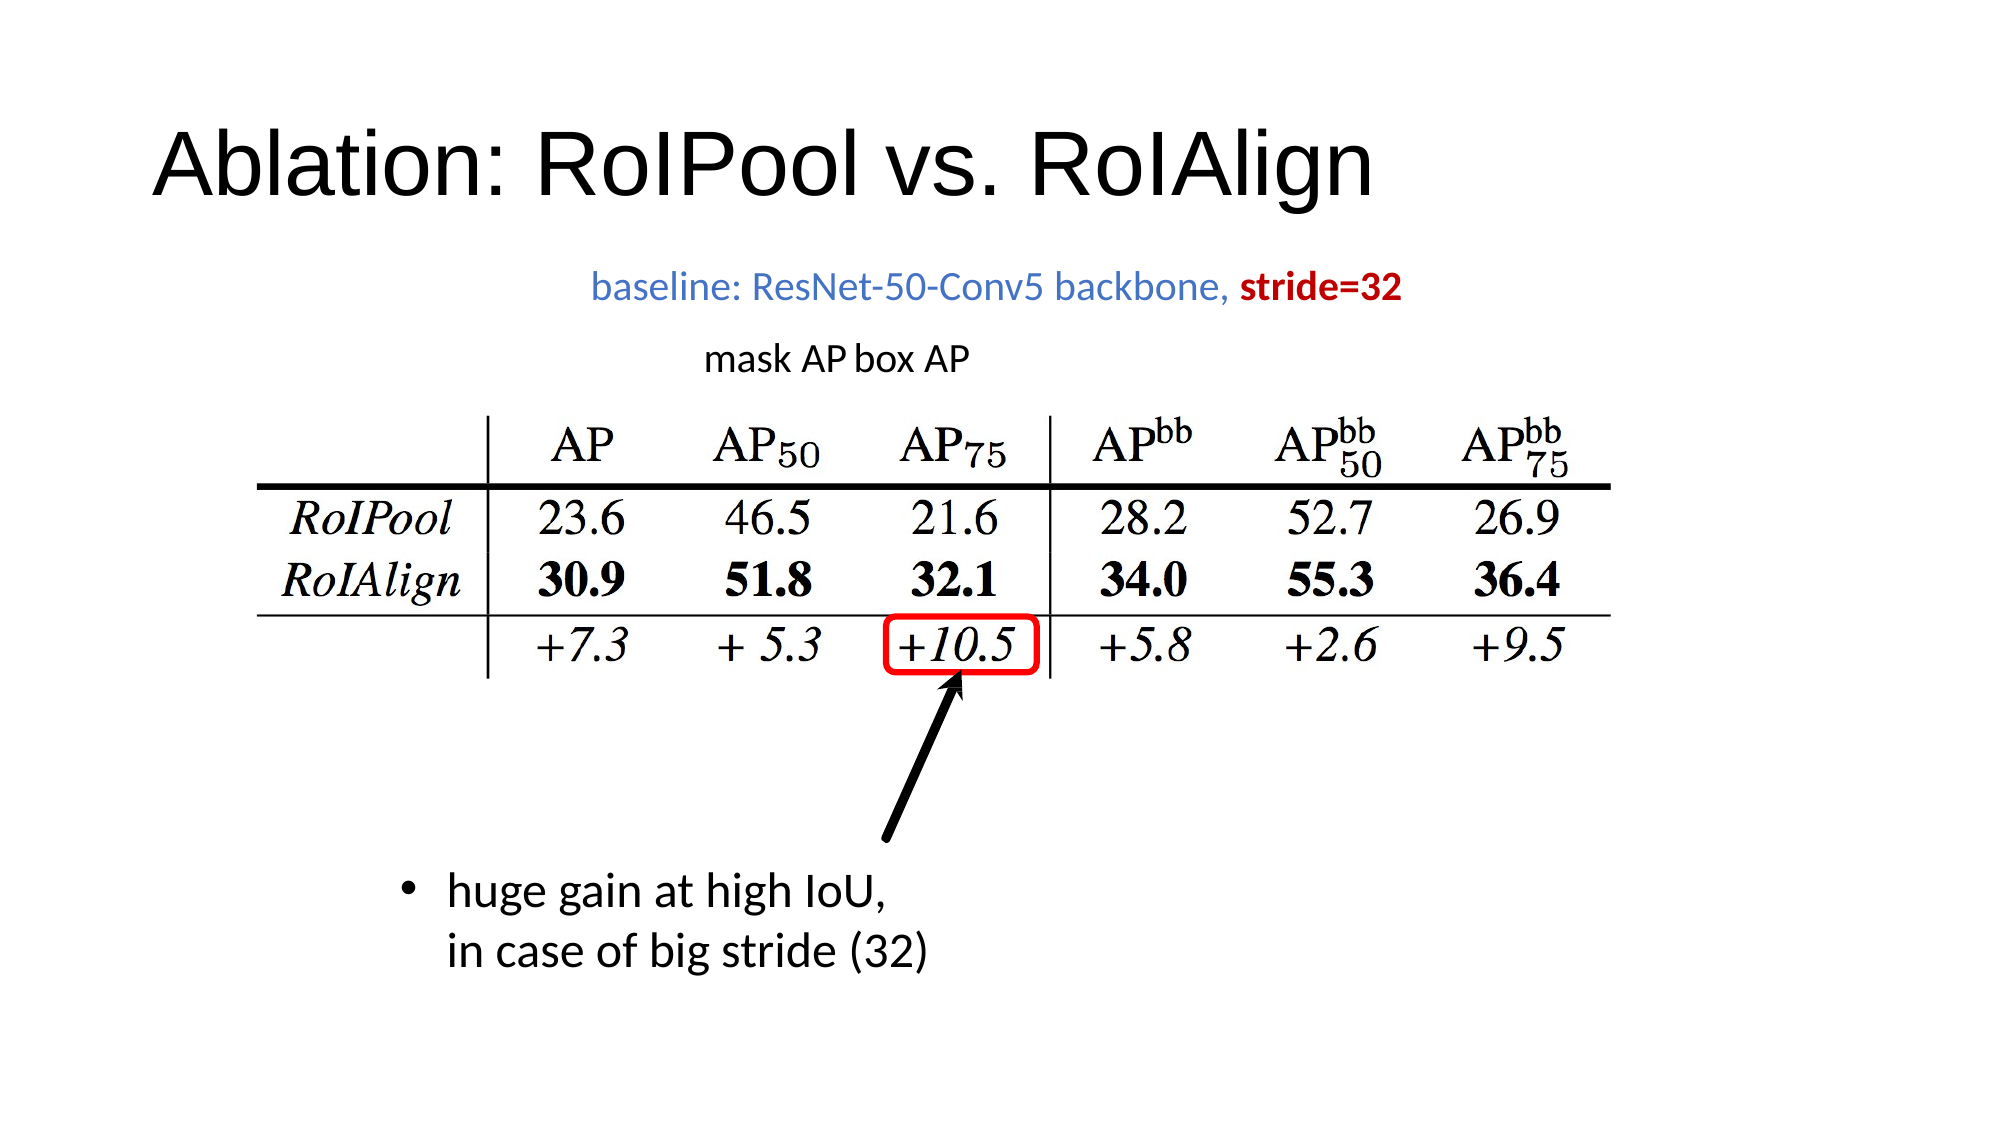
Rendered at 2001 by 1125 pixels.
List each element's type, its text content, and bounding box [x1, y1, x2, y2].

text_box baseline: ResNet-50-Conv5 backbone, stride=32 mask AP box AP [588, 234, 1404, 384]
text_box [256, 415, 1611, 679]
title Ablation: RoIPool vs. RoIAlign [150, 100, 1679, 215]
text_box [886, 616, 1037, 673]
text_box [881, 669, 963, 844]
text_box huge gain at high IoU, in case of big stride (32) [397, 855, 932, 981]
